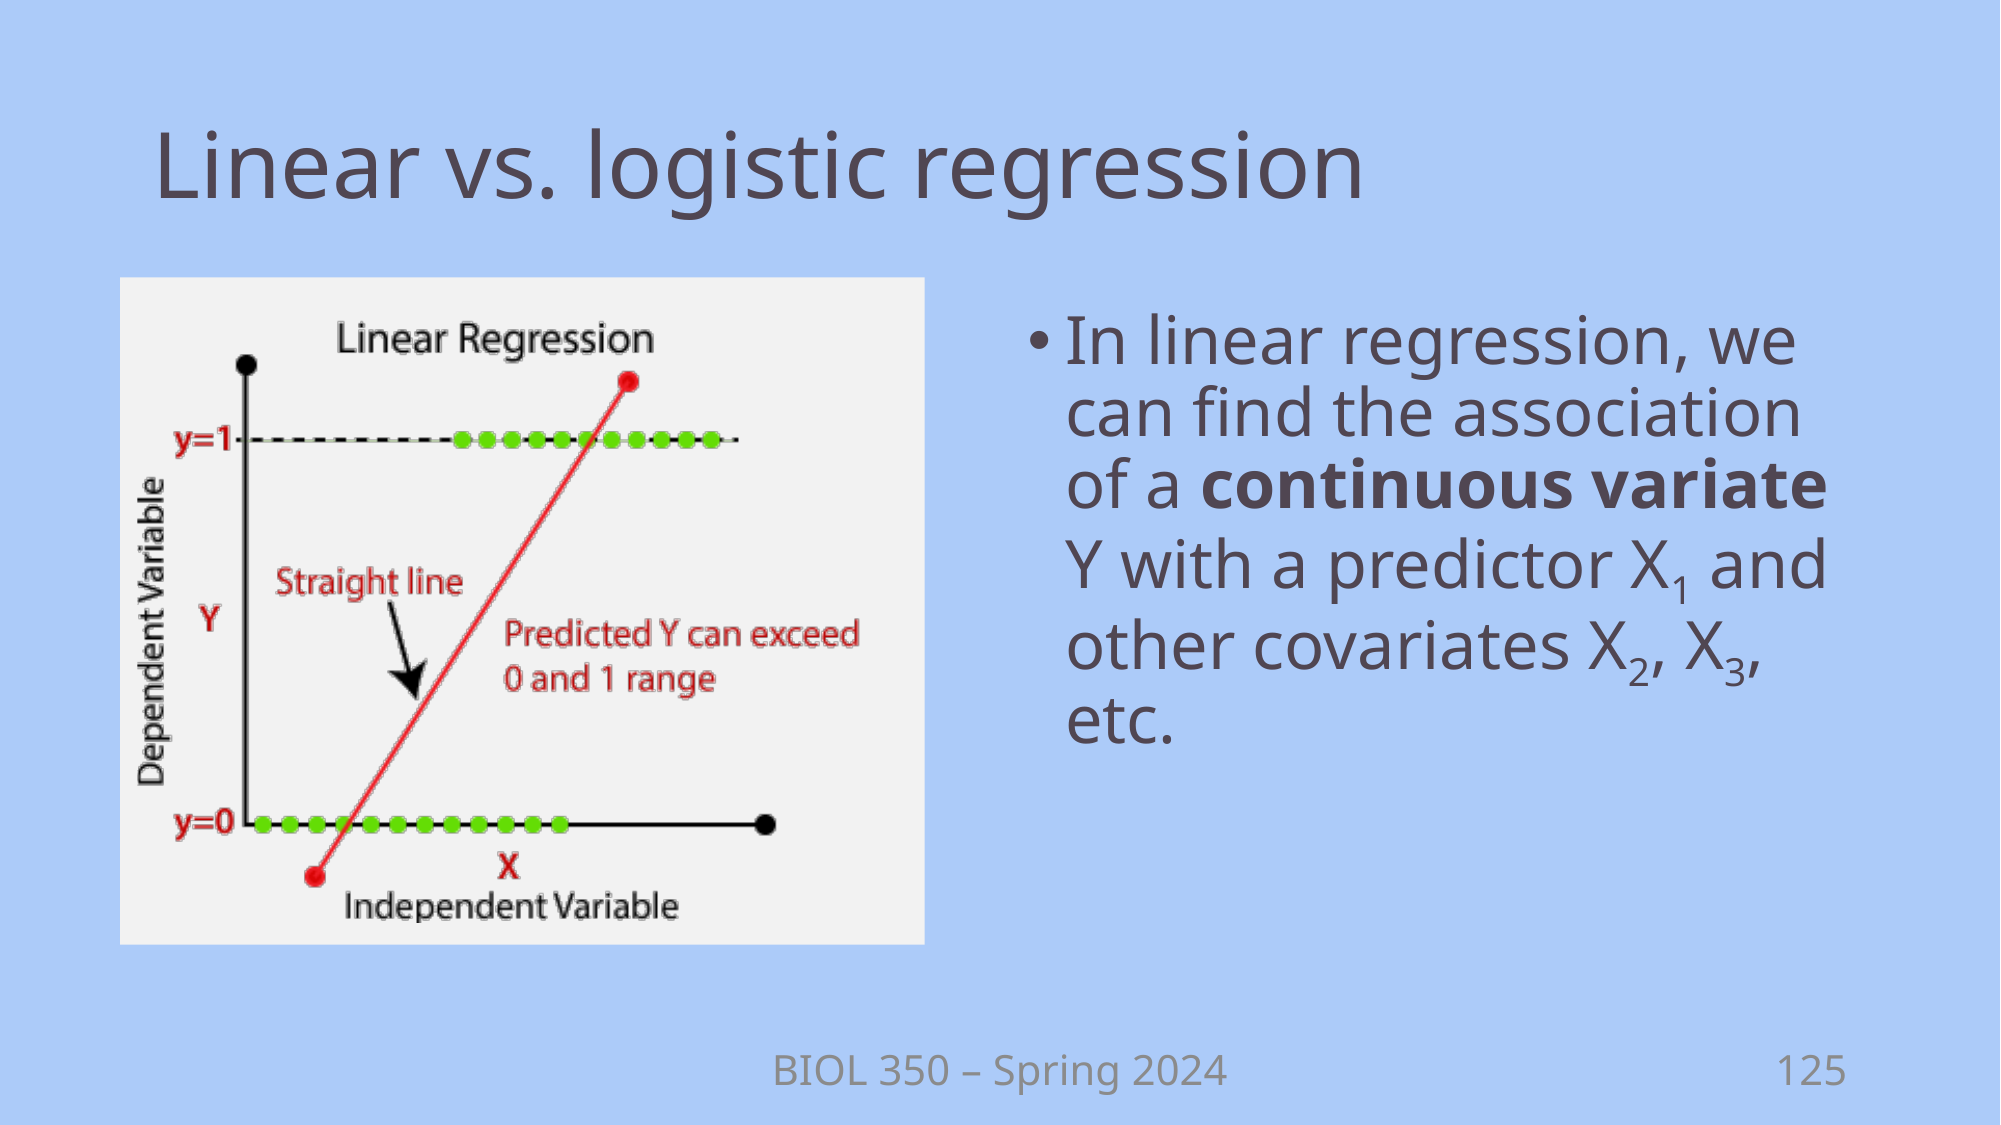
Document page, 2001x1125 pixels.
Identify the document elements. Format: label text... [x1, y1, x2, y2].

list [137, 299, 908, 923]
text_box [119, 276, 926, 946]
footer BIOL 350 – Spring 2024 [662, 1042, 1338, 1103]
slide_number 125 [1412, 1042, 1863, 1103]
list In linear regression, we can find the association of a continuous variate Y with a predictor X1 and other covariates X2, X3, etc. [1012, 299, 1863, 1014]
title Linear vs. logistic regression [137, 59, 1863, 278]
